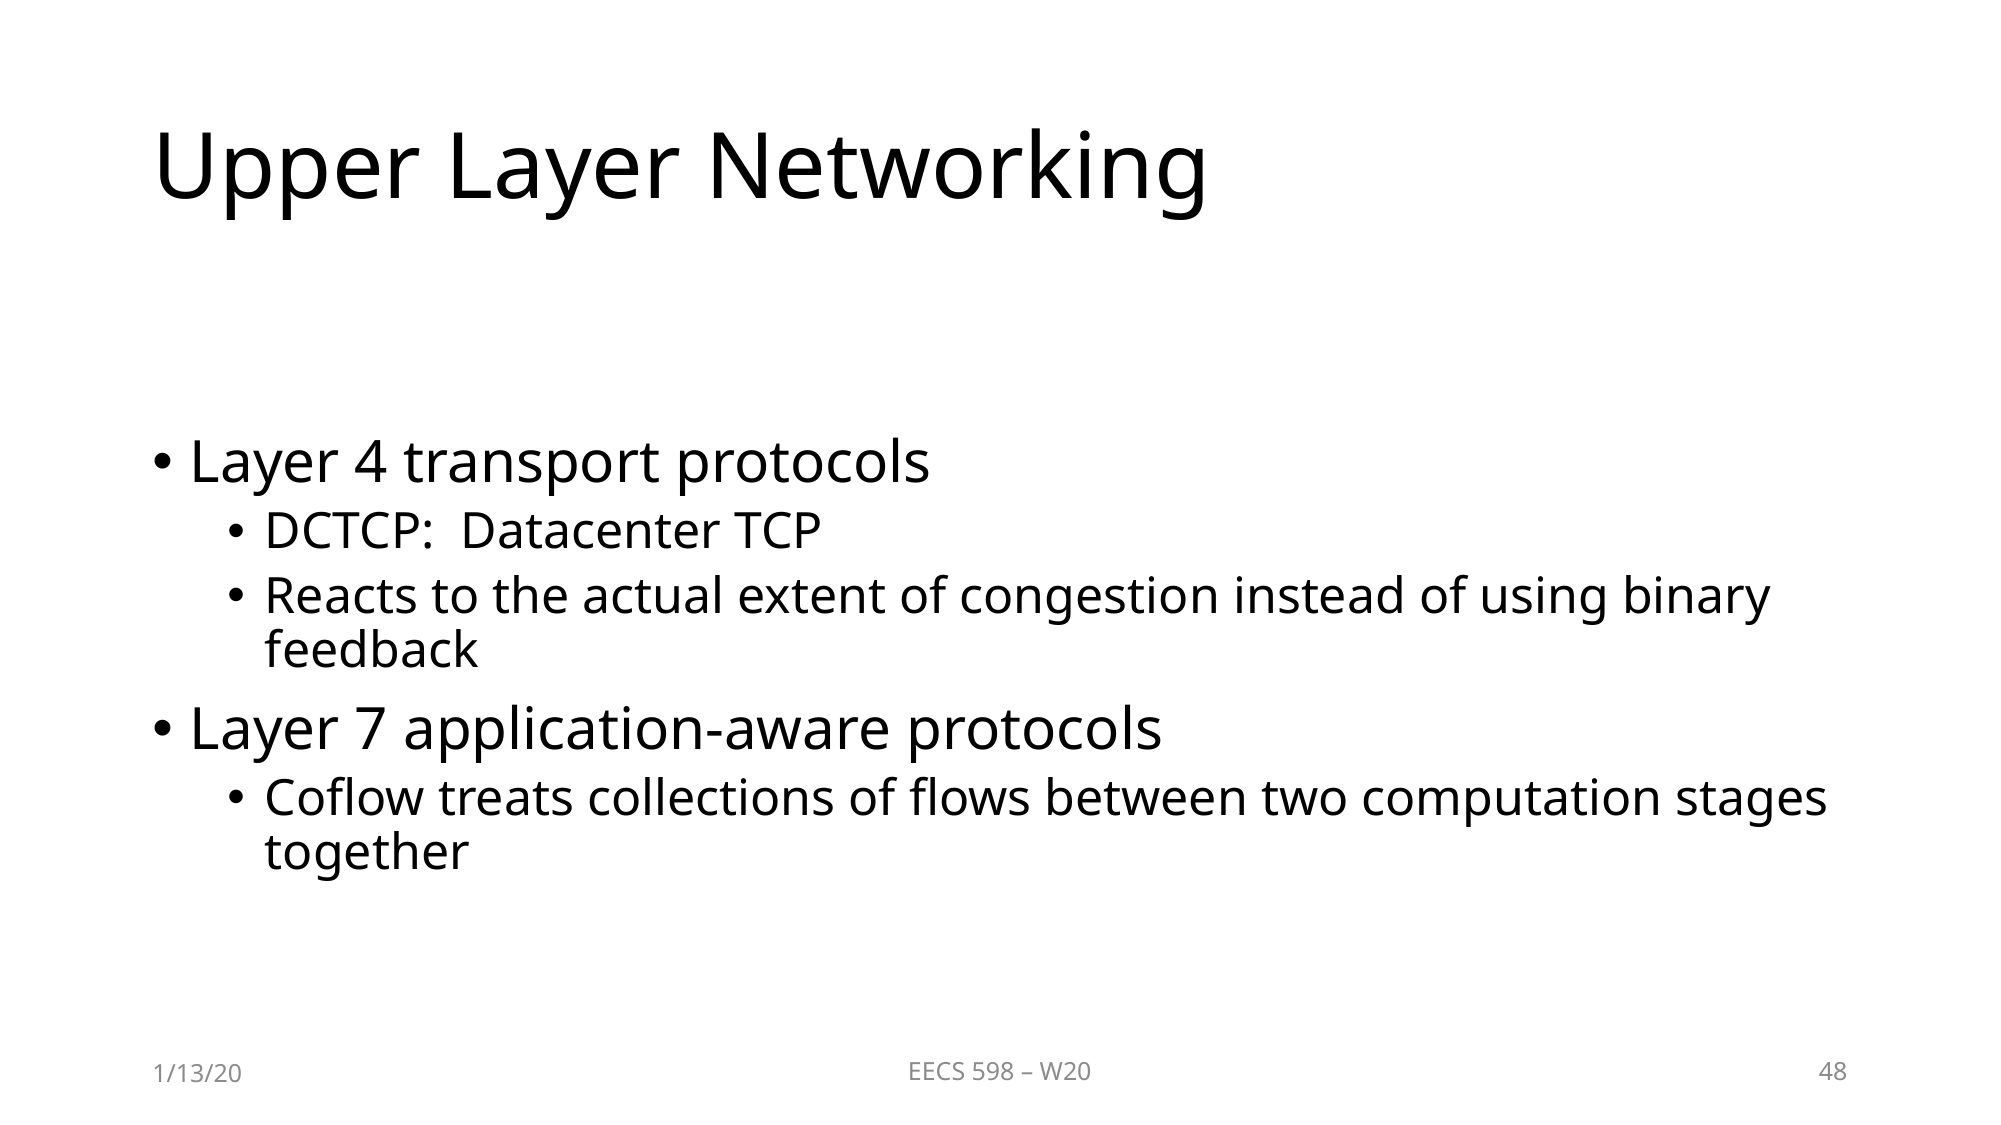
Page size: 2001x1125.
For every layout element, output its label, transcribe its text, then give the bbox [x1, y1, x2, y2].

footer EECS 598 – W20 [662, 1042, 1338, 1103]
list Layer 4 transport protocols DCTCP: Datacenter TCP Reacts to the actual extent of congestion instead of using binary feedback Layer 7 application-aware protocols Coflow treats collections of flows between two computation stages together [137, 299, 1863, 1014]
title Upper Layer Networking [137, 59, 1863, 278]
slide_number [137, 1042, 588, 1103]
slide_number 48 [1412, 1042, 1863, 1103]
